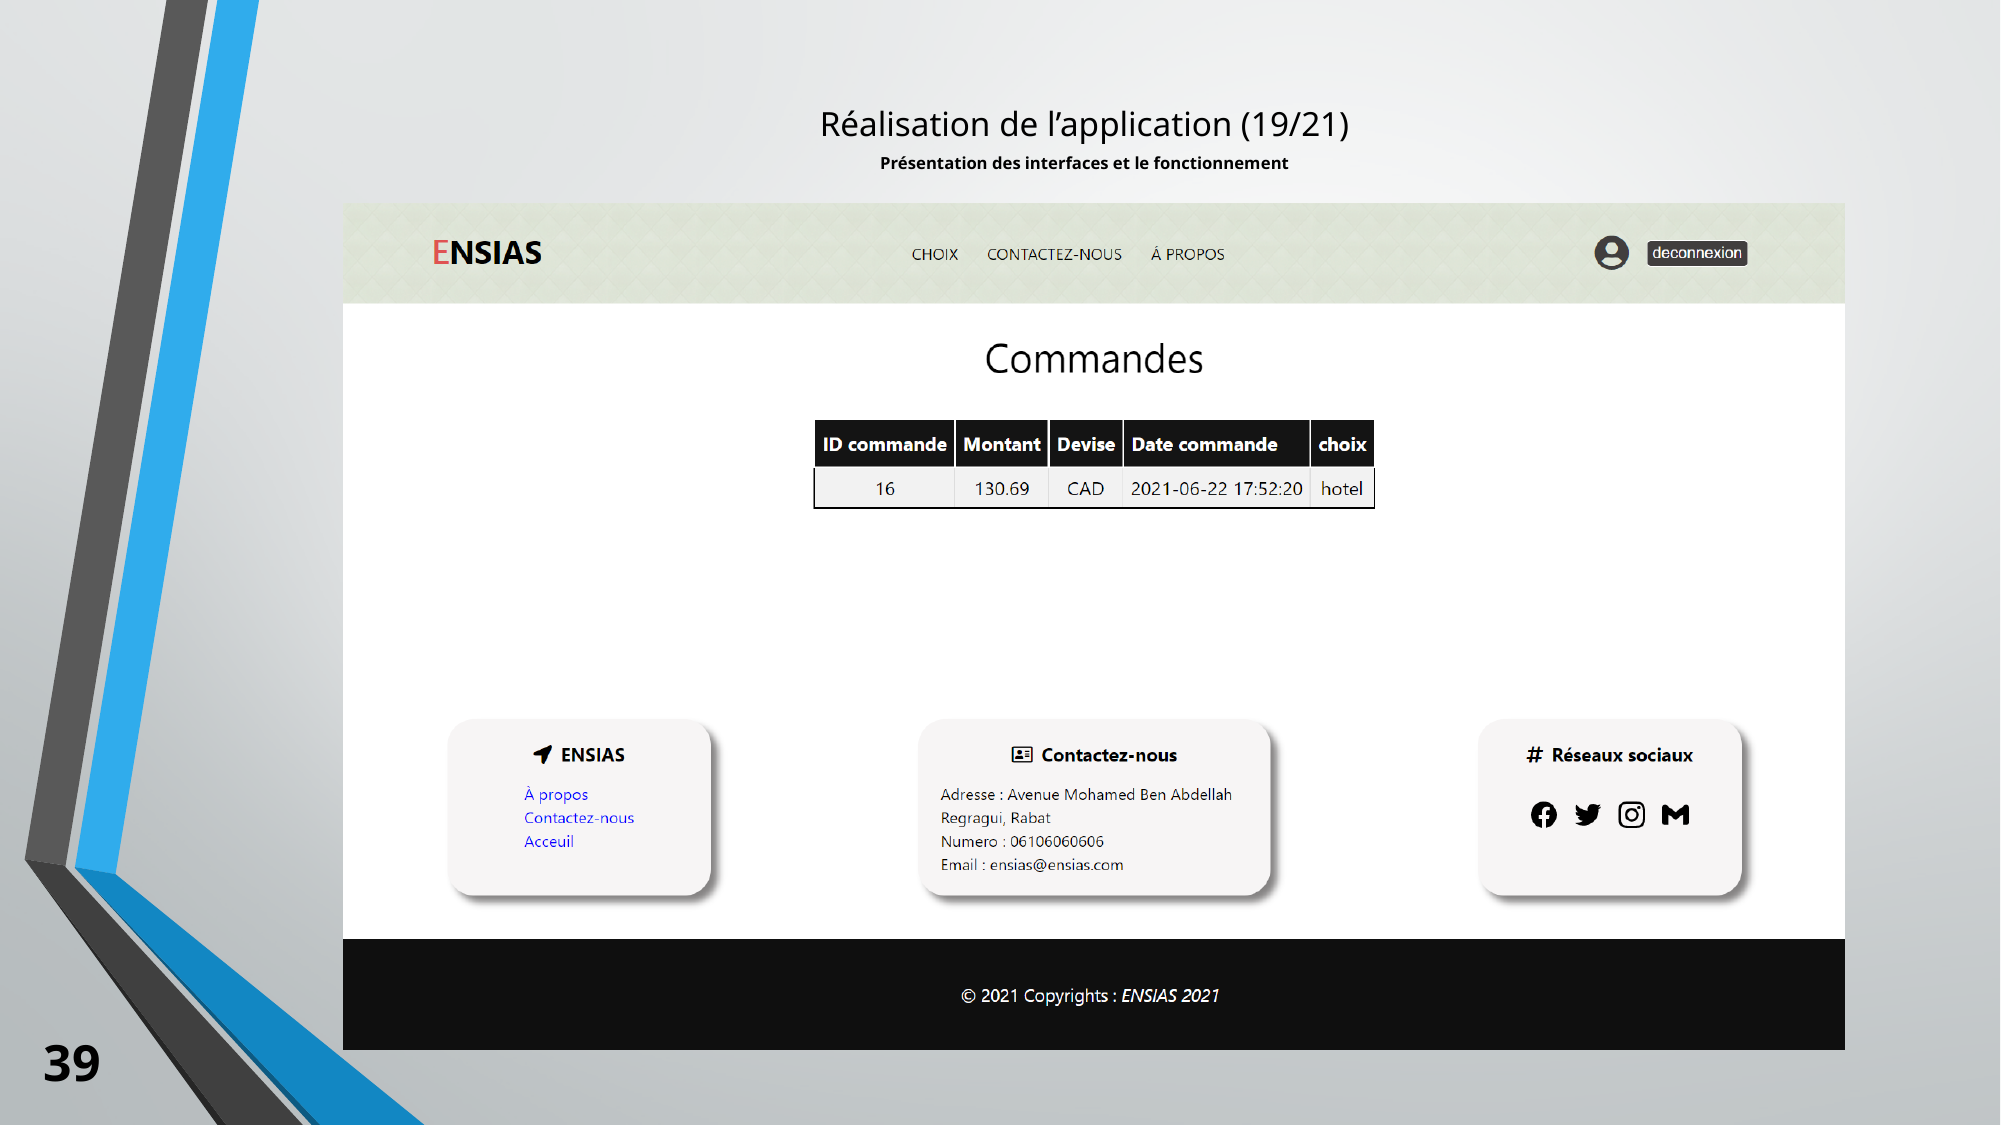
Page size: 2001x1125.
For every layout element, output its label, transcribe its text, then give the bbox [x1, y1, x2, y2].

title Réalisation de l’application (19/21) Présentation des interfaces et le fonctionnement [456, 75, 1714, 203]
slide_number 39 [0, 1023, 145, 1108]
picture [343, 203, 1845, 1050]
